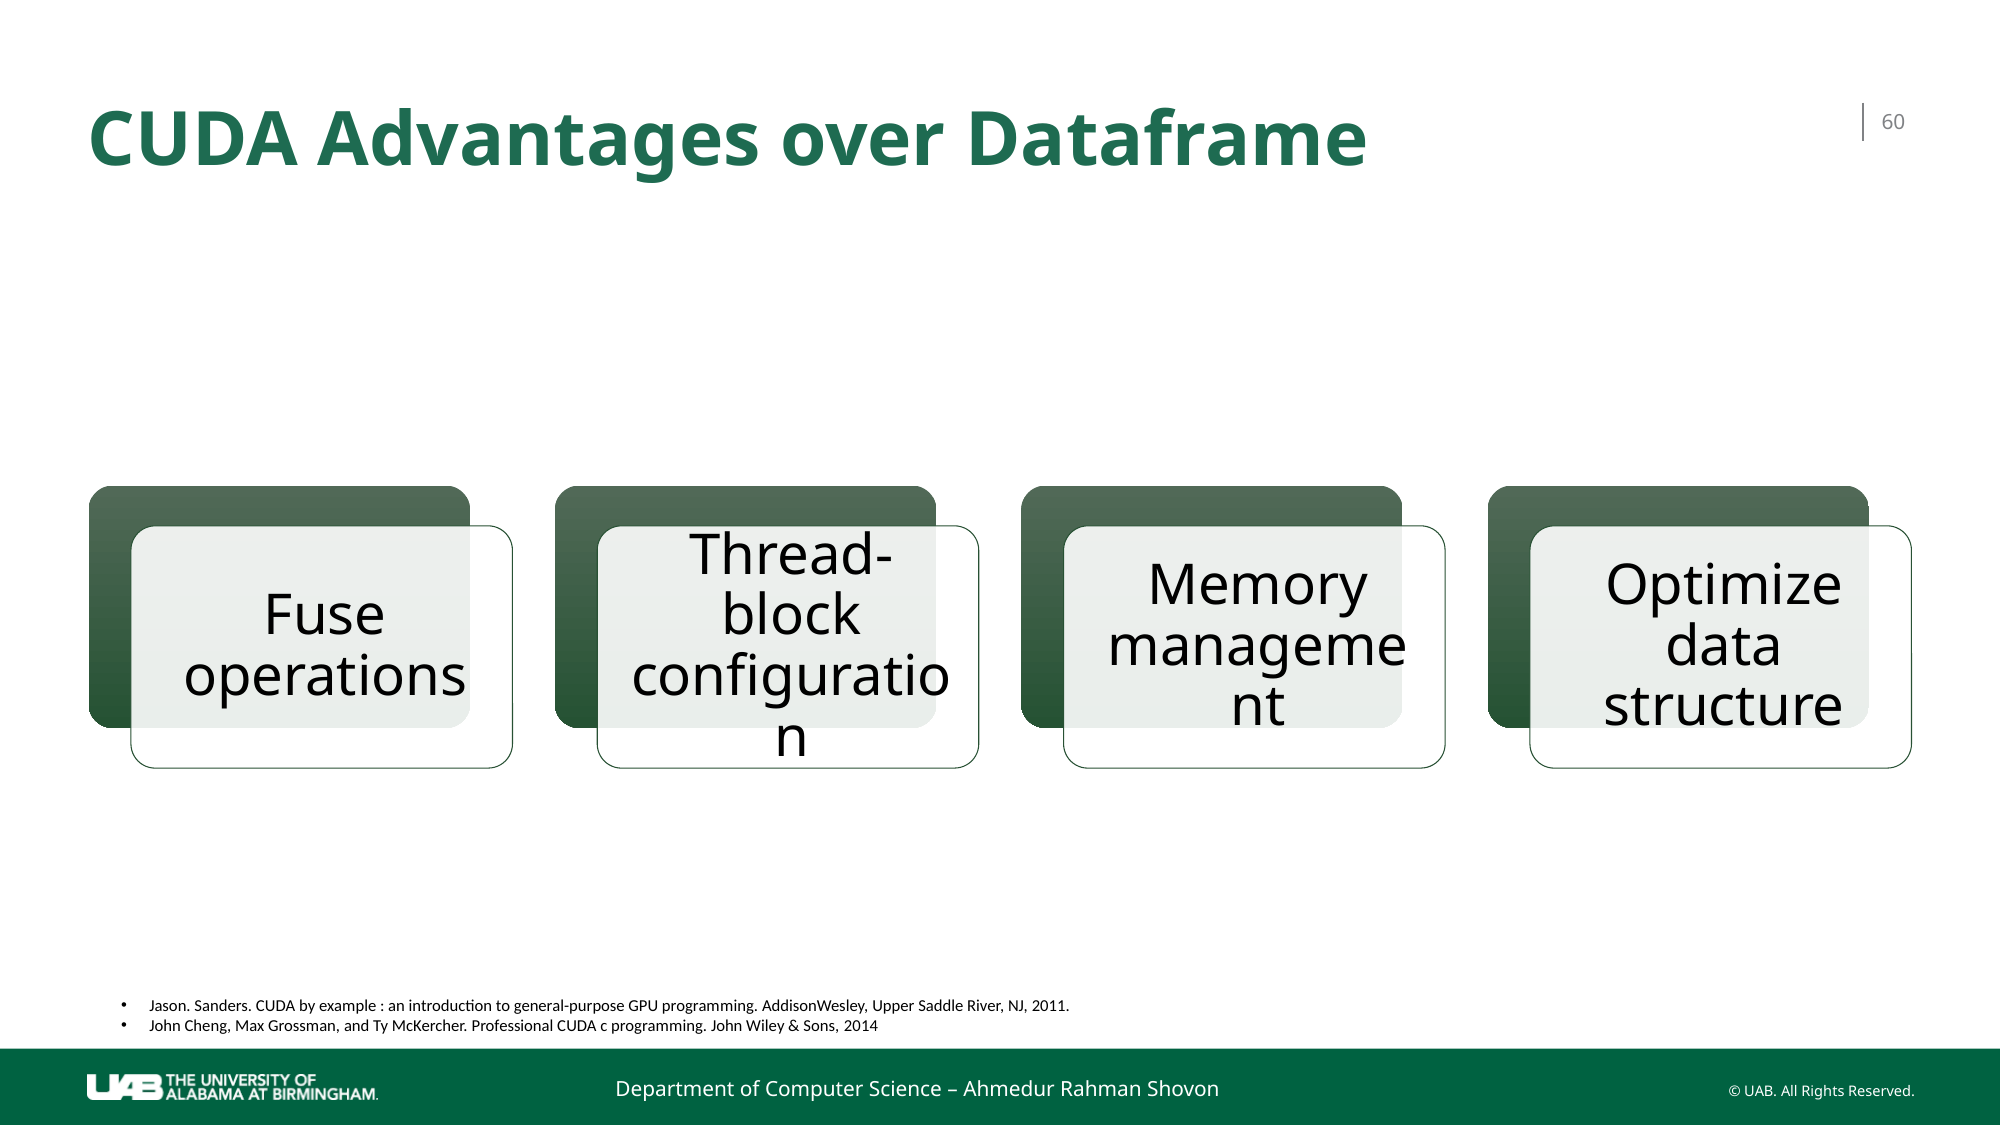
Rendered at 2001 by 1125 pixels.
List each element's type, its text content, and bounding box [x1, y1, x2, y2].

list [87, 269, 1913, 984]
title CUDA Advantages over Dataframe [87, 78, 1833, 205]
picture [87, 1074, 378, 1100]
text_box Jason. Sanders. CUDA by example : an introduction to general-purpose GPU programming. AddisonWesley, Upper Saddle River, NJ, 2011. John Cheng, Max Grossman, and Ty McKercher. Professional CUDA c programming. John Wiley & Sons, 2014 [106, 987, 1769, 1043]
footer Department of Computer Science – Ahmedur Rahman Shovon [615, 1066, 1677, 1101]
slide_number 60 [1881, 93, 1932, 154]
